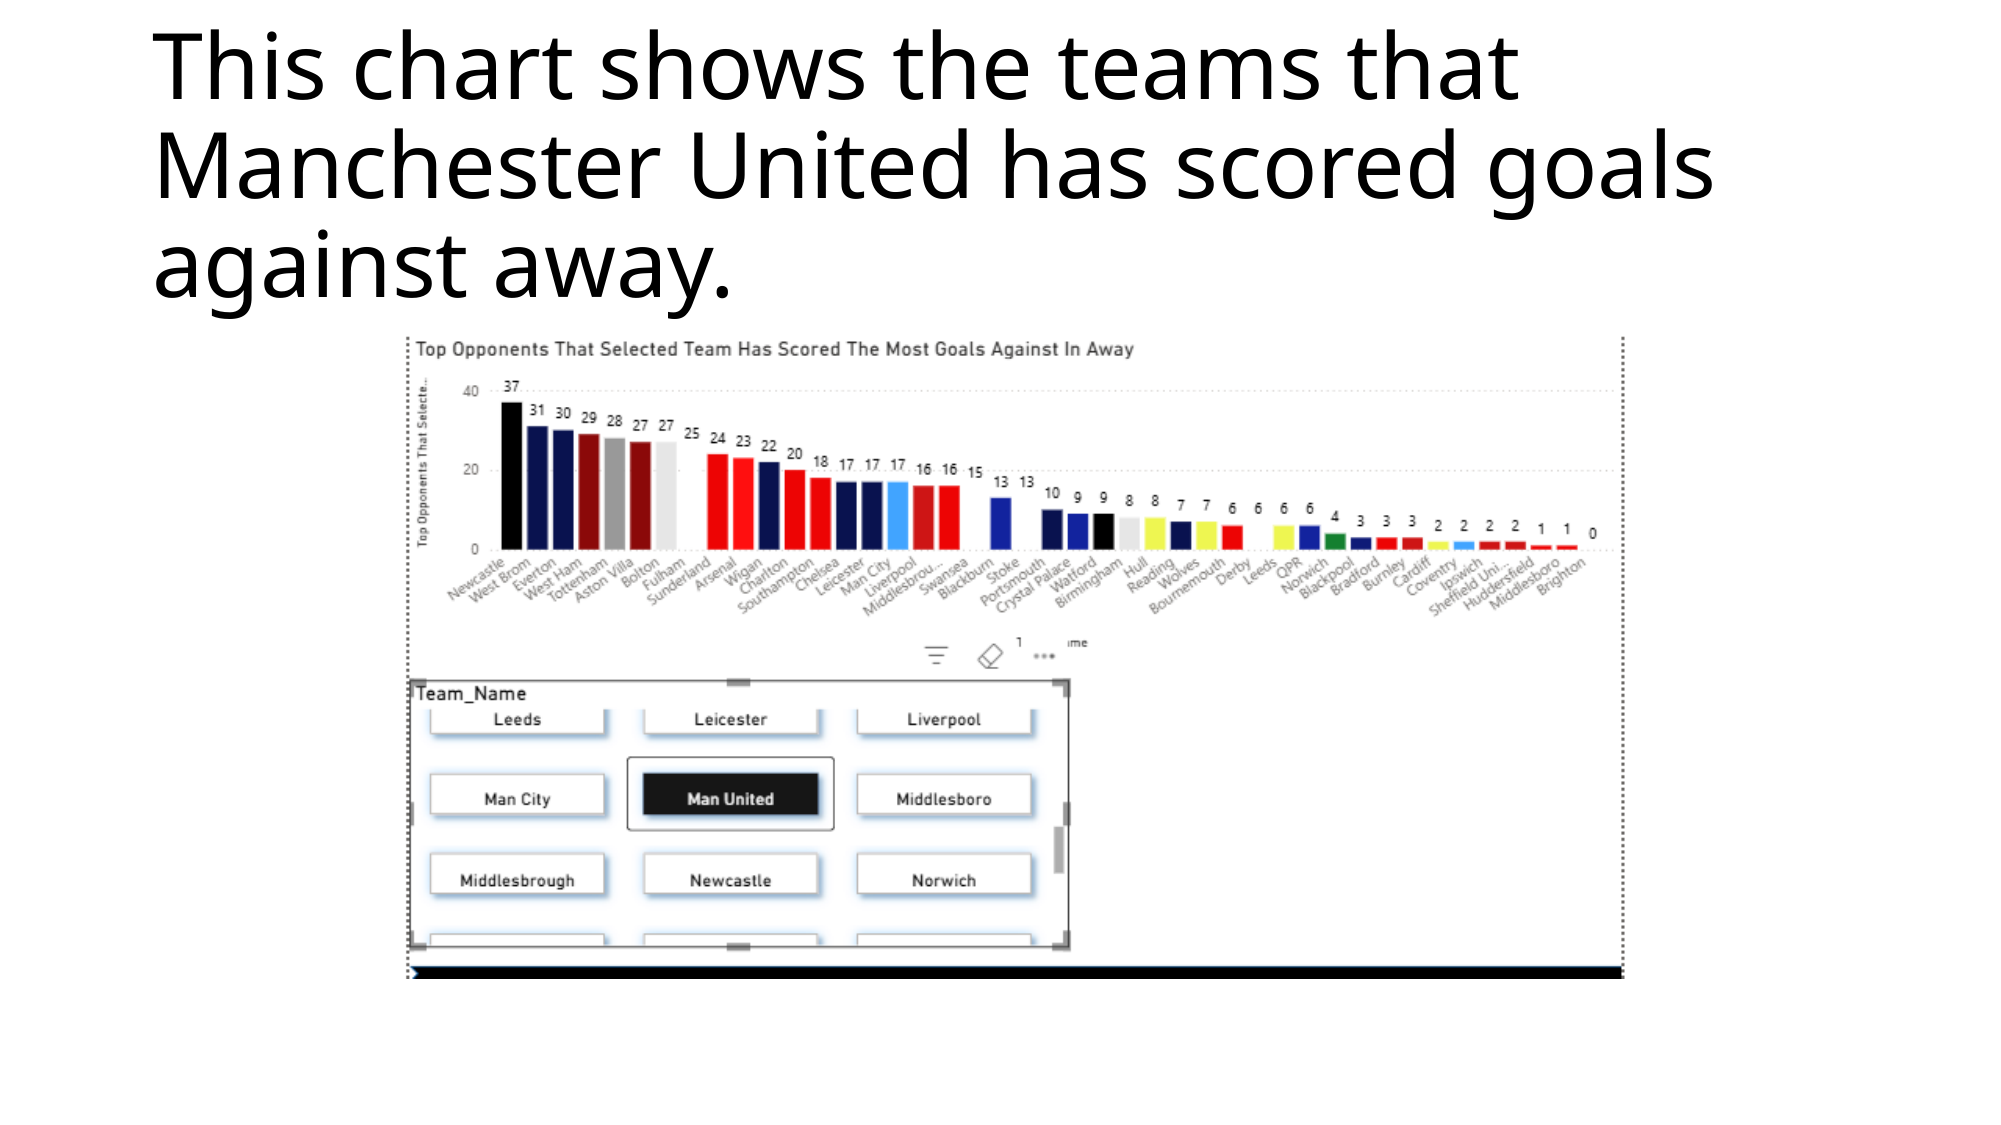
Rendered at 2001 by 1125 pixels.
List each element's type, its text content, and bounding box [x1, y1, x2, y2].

title This chart shows the teams that Manchester United has scored goals against away. [137, 59, 1863, 278]
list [358, 334, 1642, 979]
